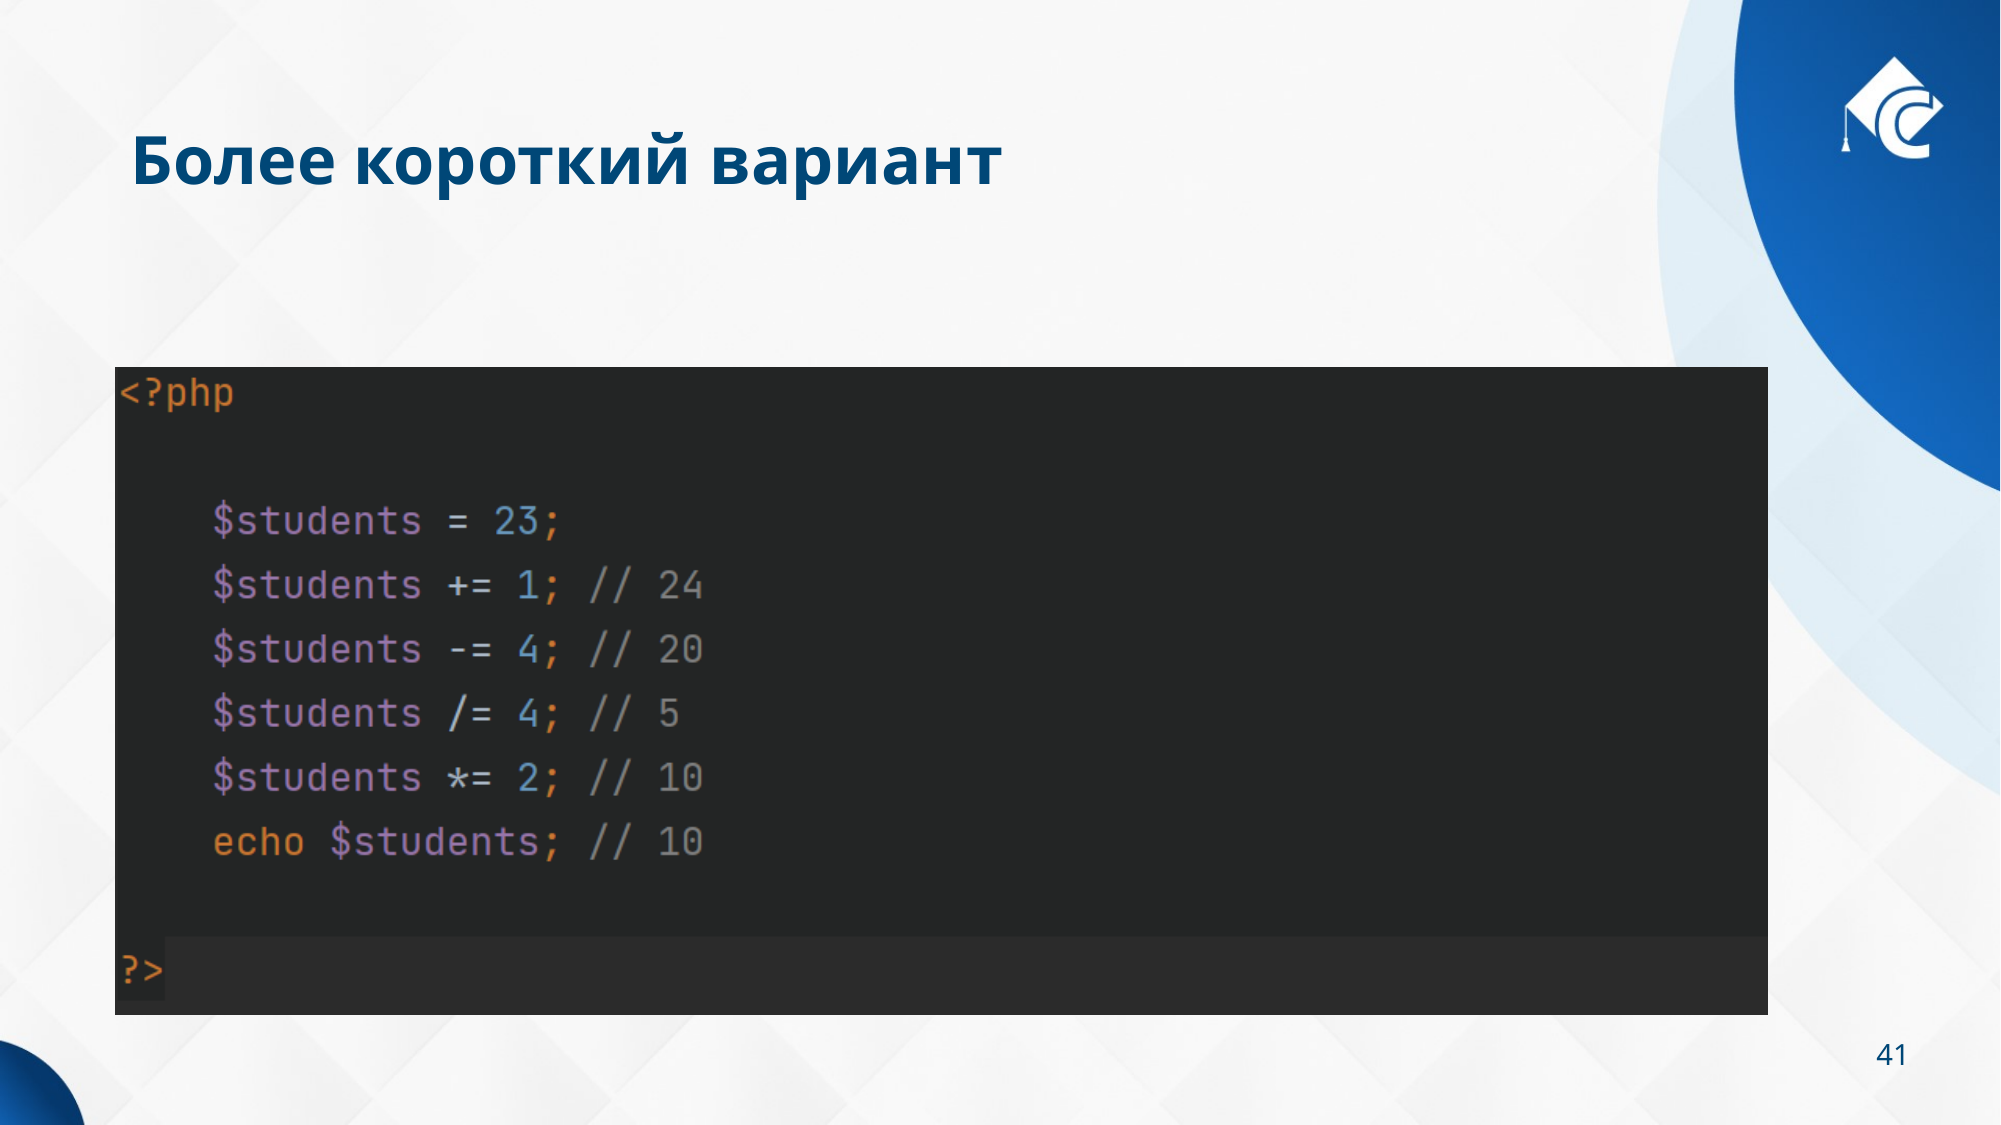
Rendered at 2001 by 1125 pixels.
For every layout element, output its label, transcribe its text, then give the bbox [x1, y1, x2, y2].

title Более короткий вариант [115, 59, 1652, 267]
picture [0, 0, 2001, 1125]
slide_number 41 [1806, 1026, 1925, 1086]
